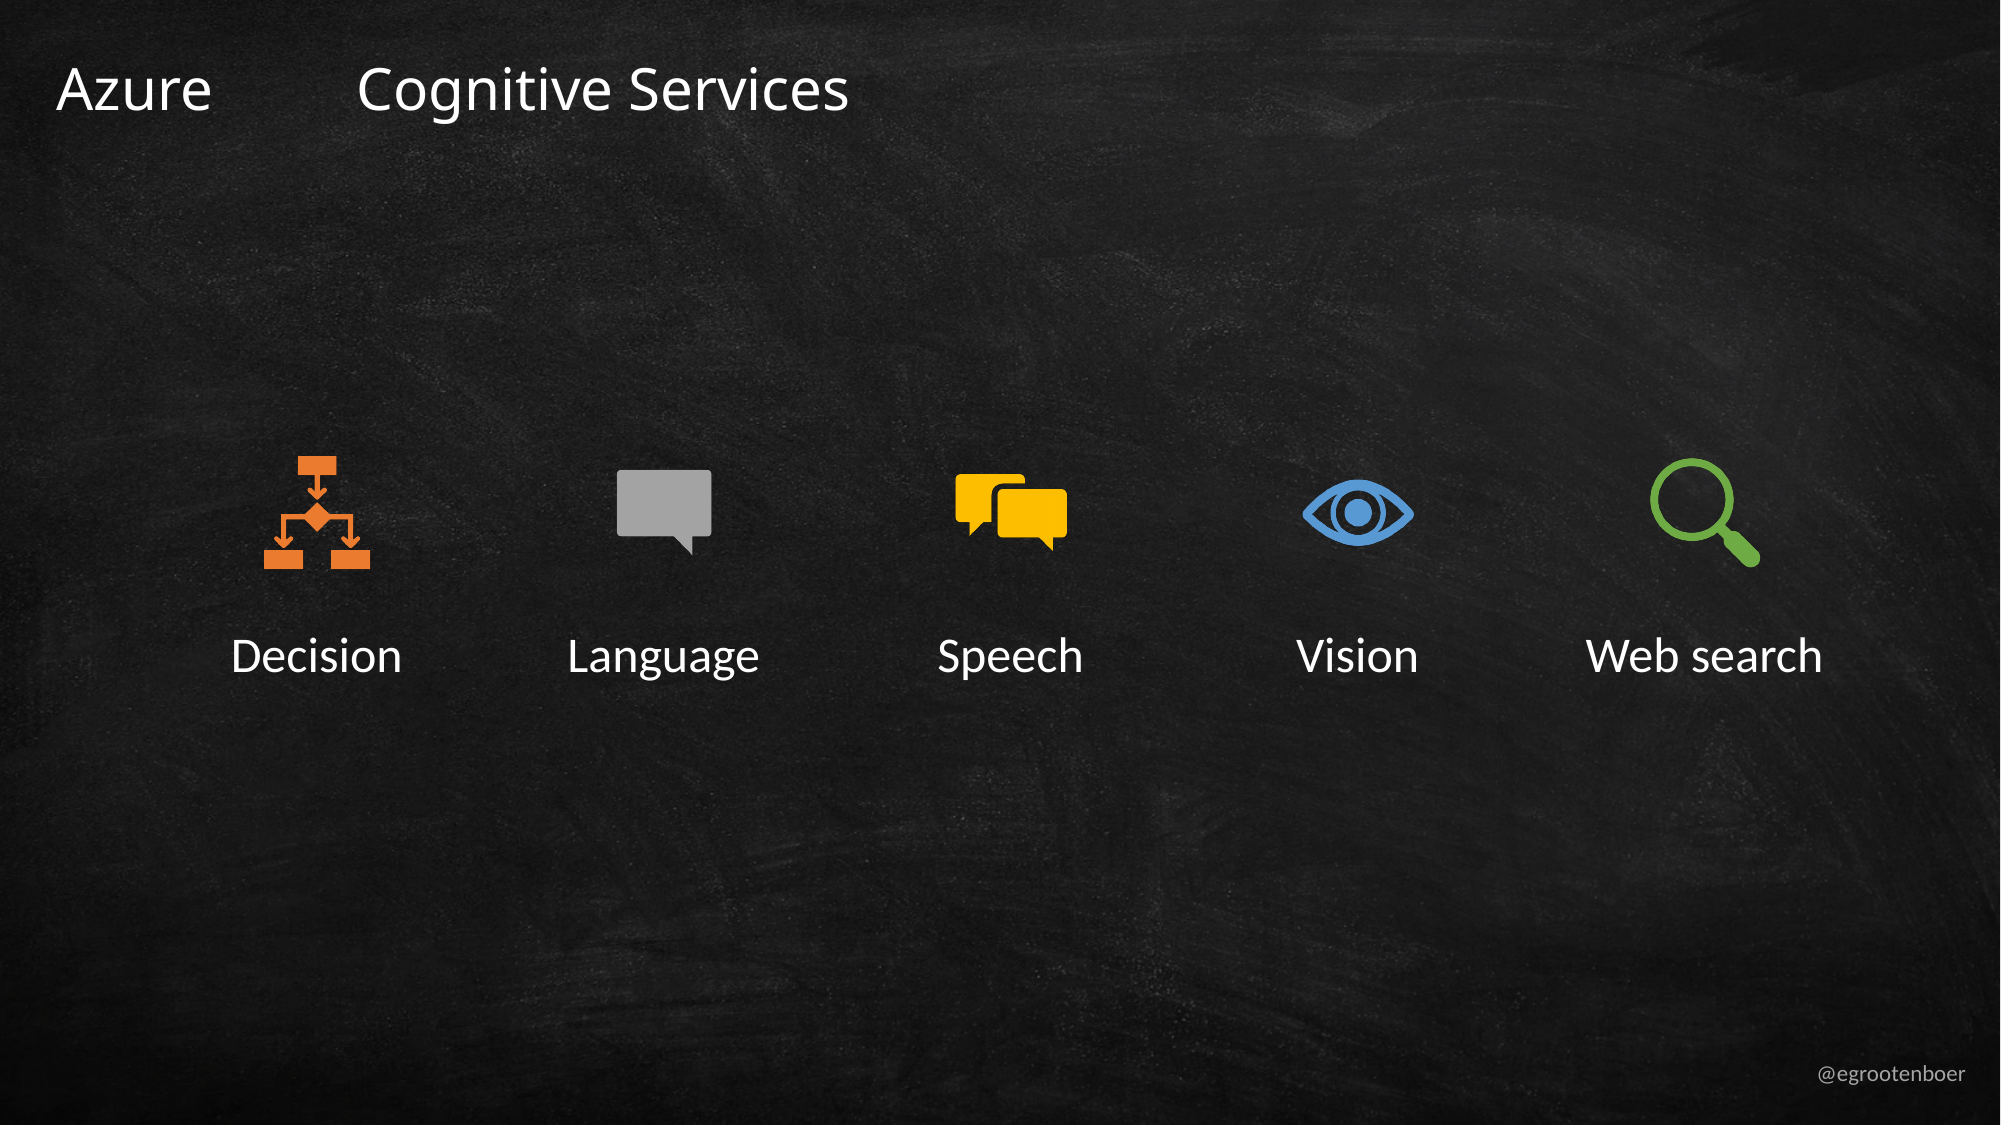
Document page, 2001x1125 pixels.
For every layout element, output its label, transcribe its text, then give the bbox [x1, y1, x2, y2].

title Azure Cognitive Services [41, 12, 1981, 172]
text_box Language [516, 629, 812, 748]
picture [0, 0, 2001, 1125]
text_box [596, 445, 731, 580]
text_box [943, 445, 1078, 580]
text_box Speech [863, 629, 1159, 748]
text_box [1637, 445, 1772, 580]
text_box Web search [1556, 629, 1853, 748]
text_box Decision [169, 629, 465, 748]
text_box [1290, 445, 1425, 580]
text_box [249, 445, 384, 580]
text_box Vision [1210, 629, 1506, 748]
